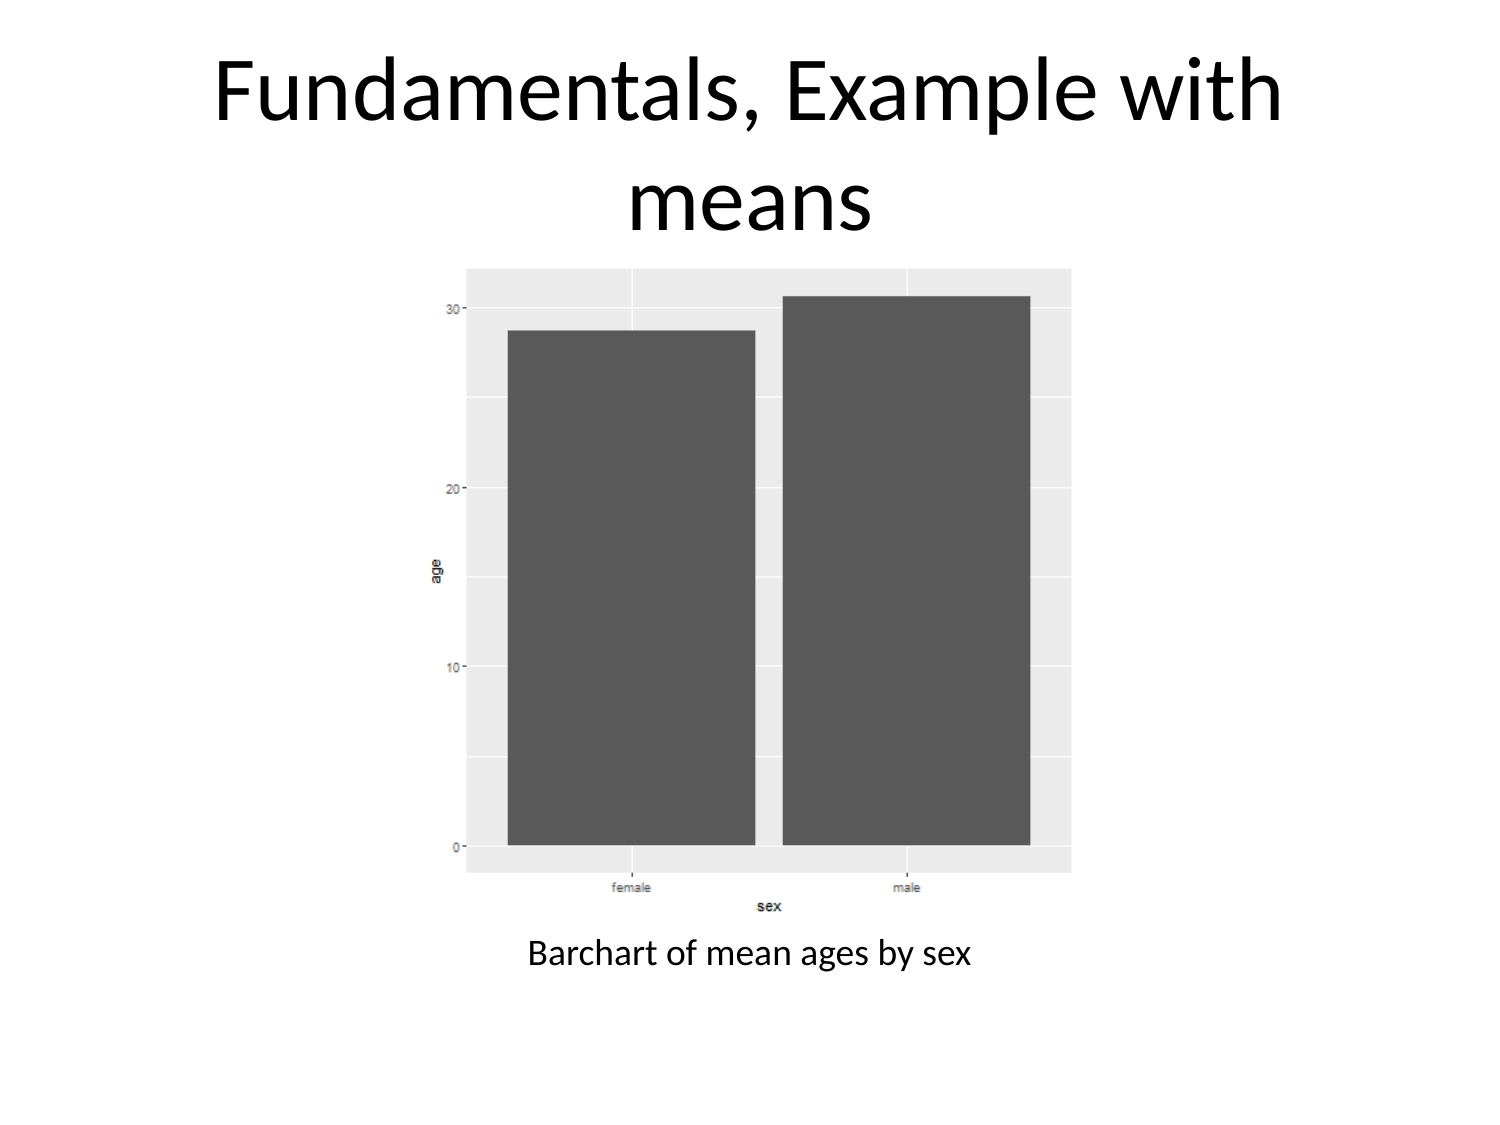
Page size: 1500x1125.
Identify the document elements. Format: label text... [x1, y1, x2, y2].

picture [420, 262, 1080, 921]
text_box Barchart of mean ages by sex [74, 920, 1425, 1005]
title Fundamentals, Example with means [75, 45, 1425, 233]
